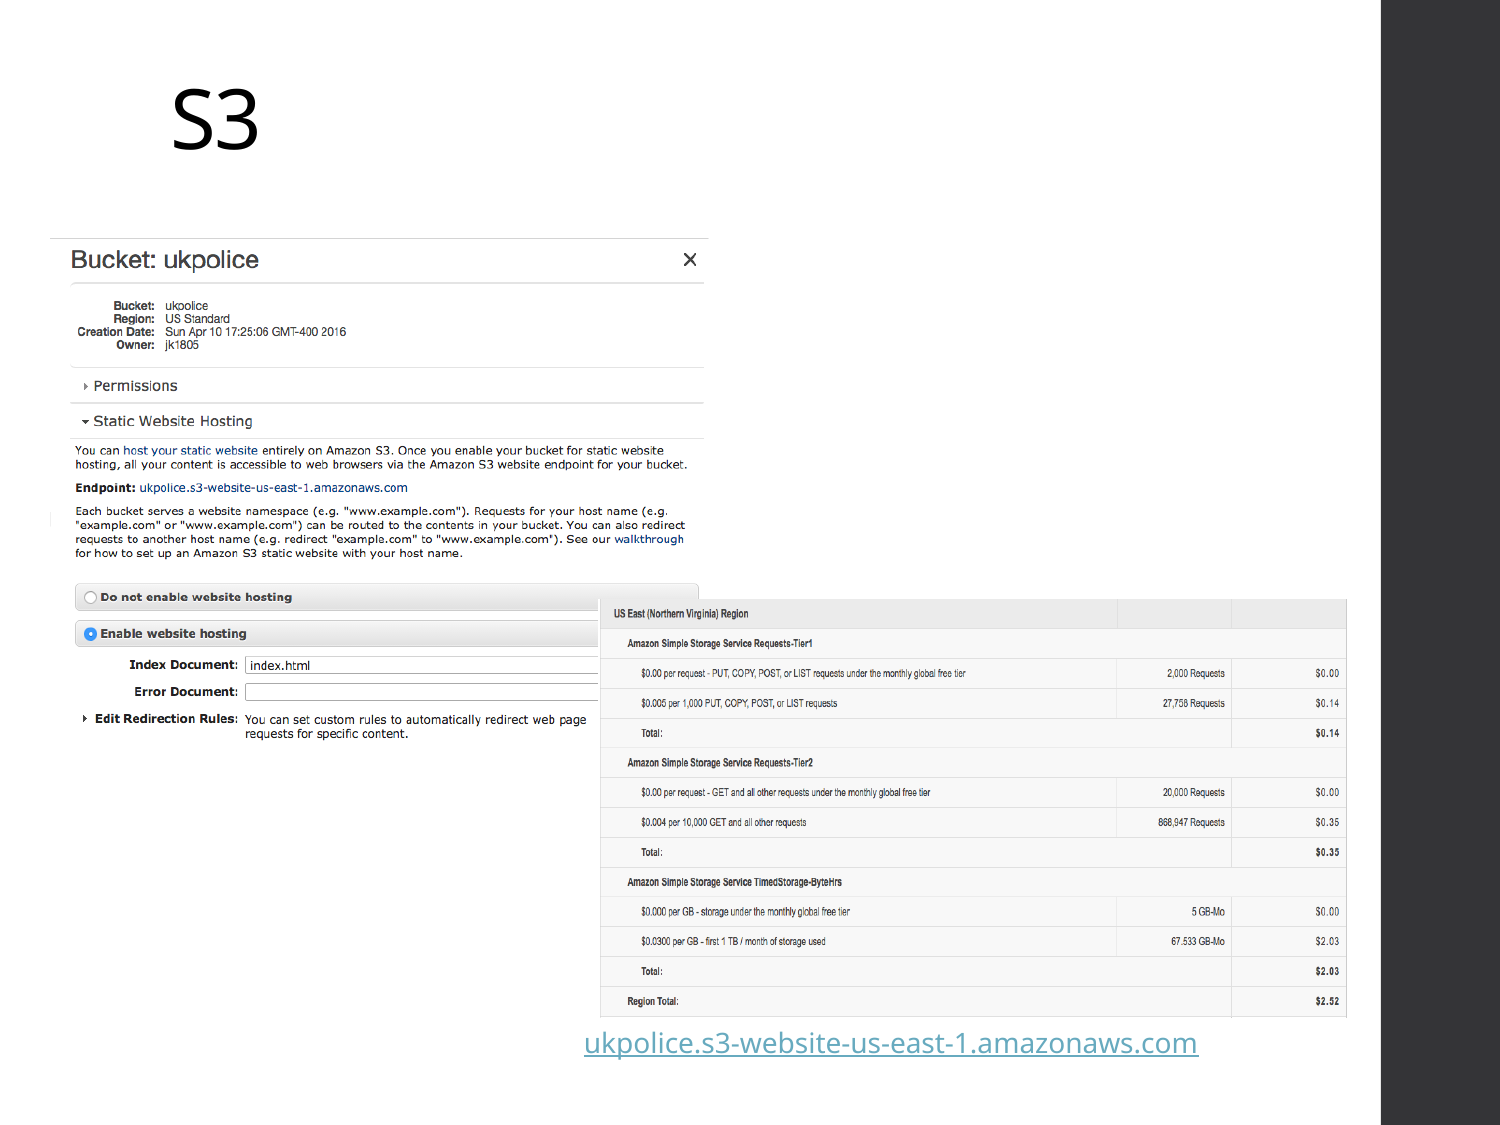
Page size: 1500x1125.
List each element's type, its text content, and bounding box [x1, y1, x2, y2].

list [598, 599, 1348, 1018]
text_box ukpolice.s3-website-us-east-1.amazonaws.com [569, 1017, 1214, 1071]
picture [49, 237, 709, 757]
text_box S3 [155, 60, 1348, 175]
